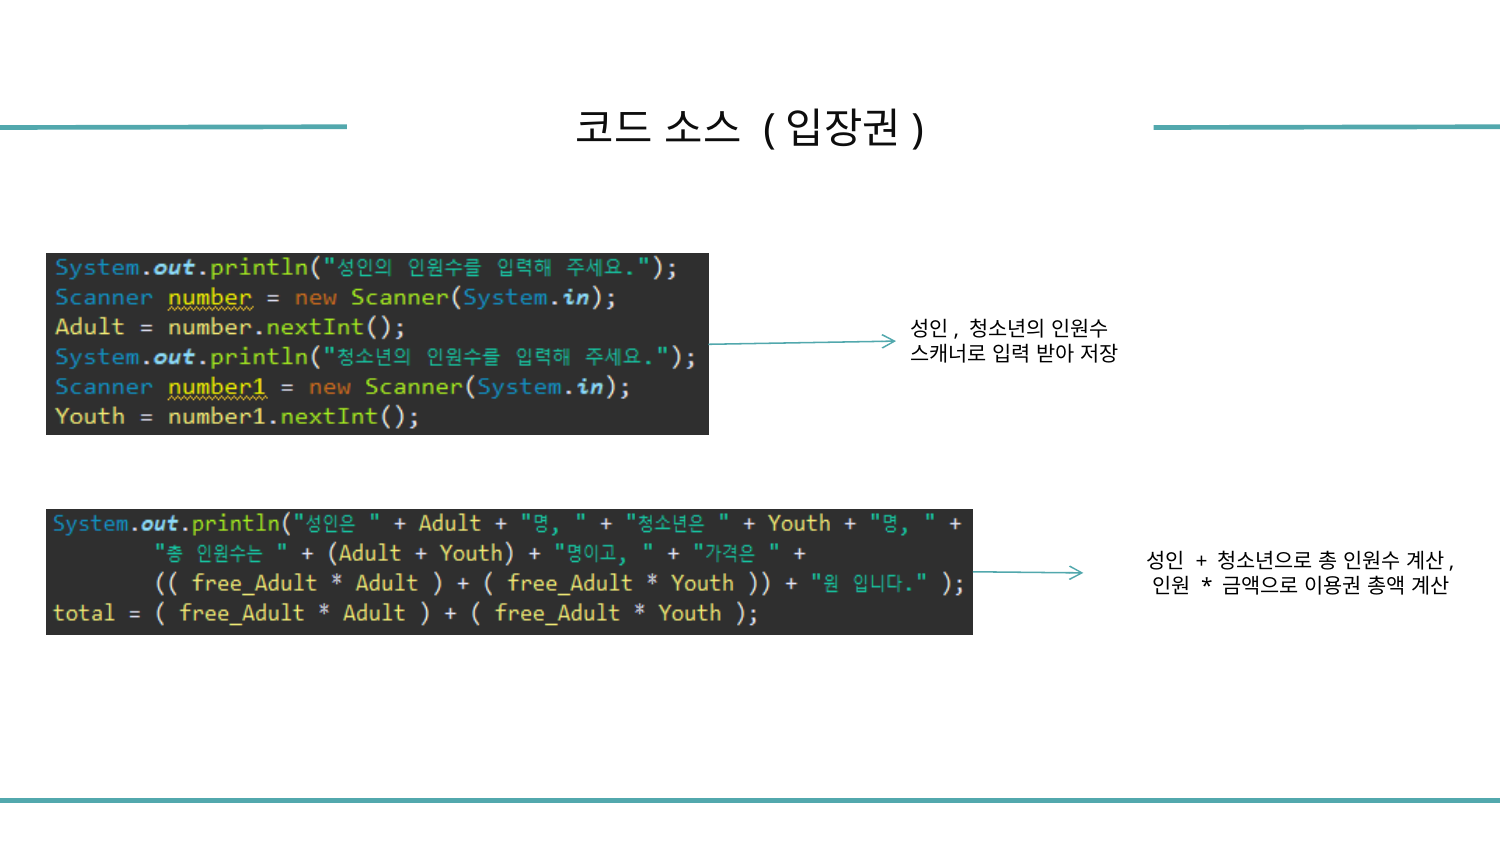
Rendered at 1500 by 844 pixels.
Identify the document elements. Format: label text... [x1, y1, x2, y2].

picture [45, 509, 974, 635]
picture [45, 253, 709, 436]
text_box 성인 + 청소년으로 총 인원수 계산, 인원 * 금액으로 이용권 총액 계산 [1083, 540, 1500, 606]
text_box 코드 소스 (입장권) [432, 86, 1068, 167]
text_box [708, 341, 894, 345]
text_box 성인, 청소년의 인원수 스캐너로 입력 받아 저장 [895, 308, 1133, 374]
